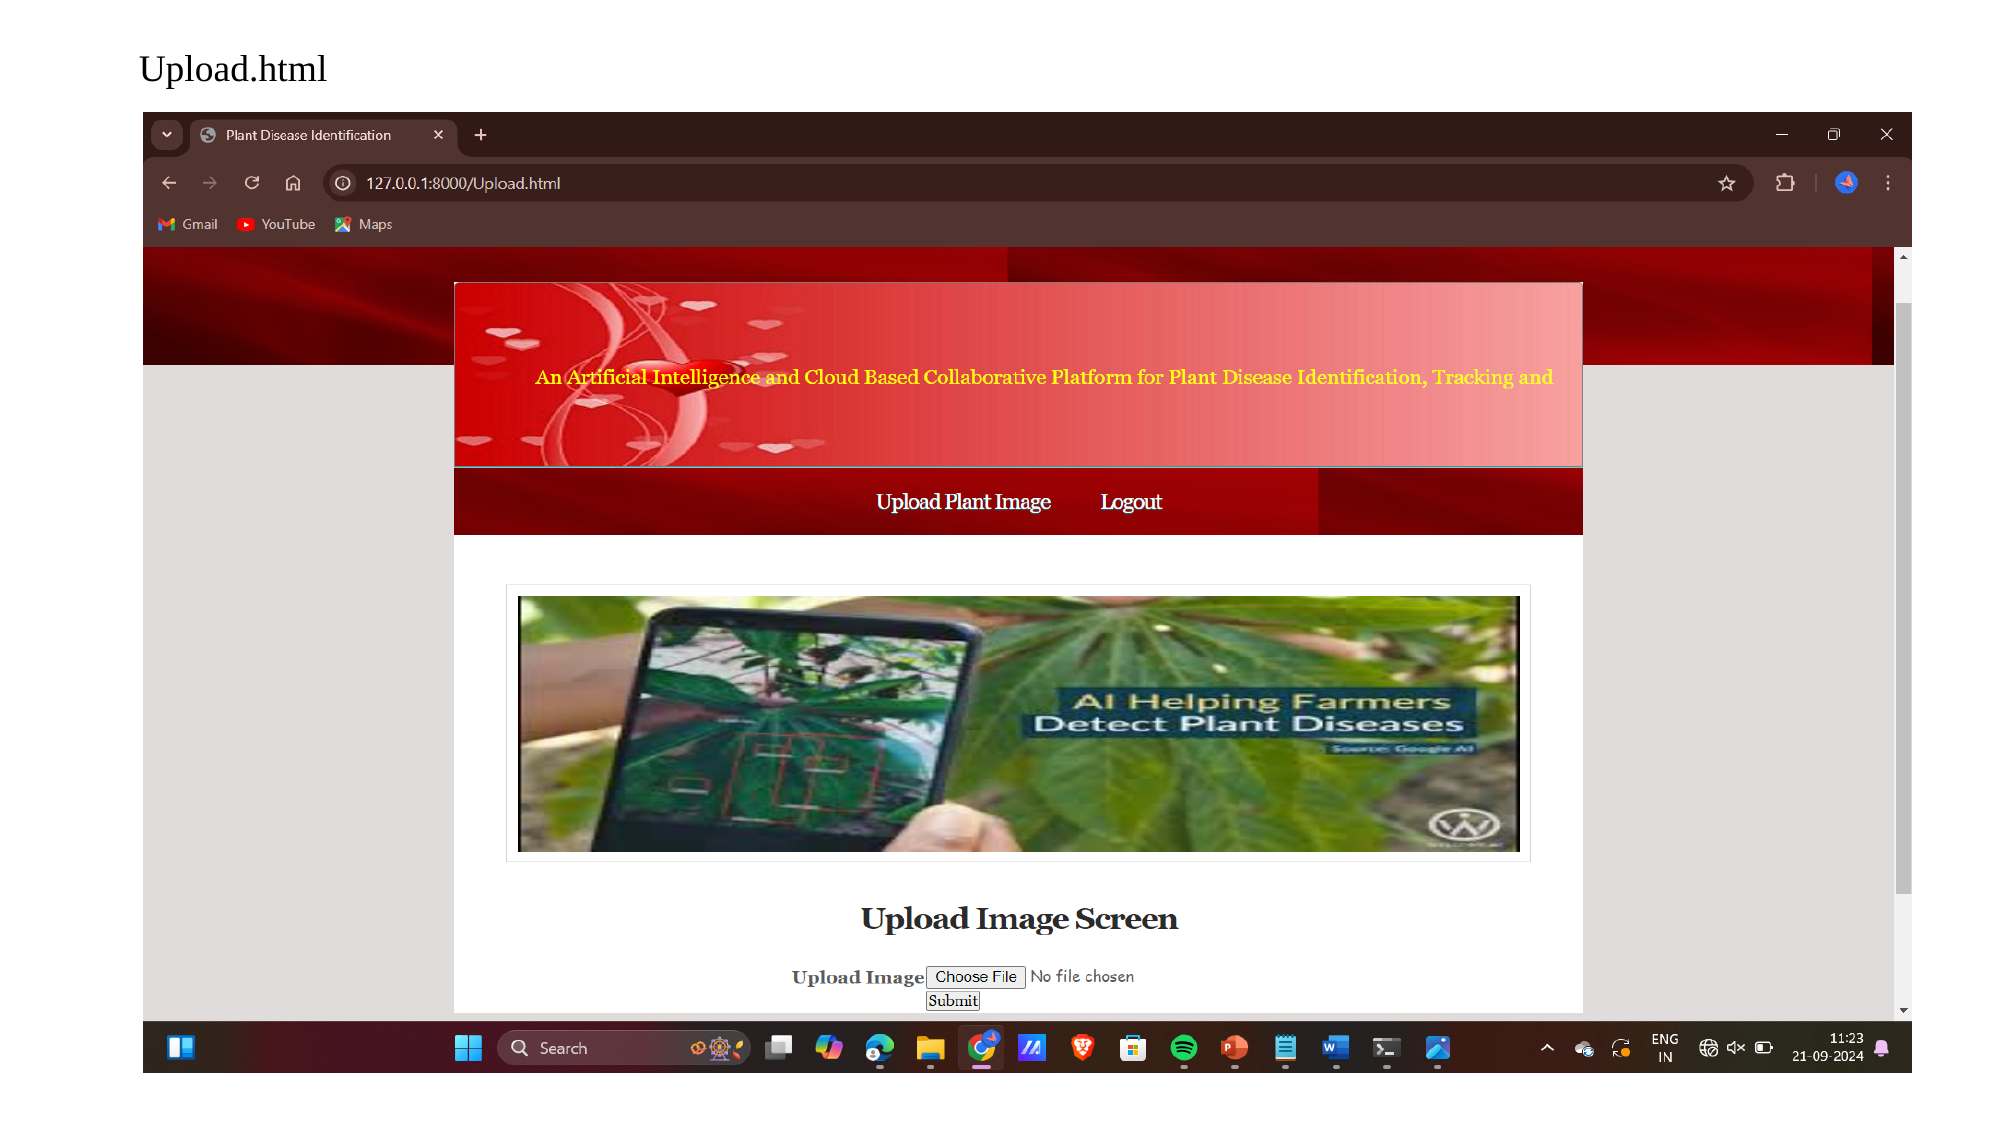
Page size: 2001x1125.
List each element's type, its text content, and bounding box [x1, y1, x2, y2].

picture [143, 112, 1912, 1073]
text_box Upload.html [123, 36, 588, 97]
